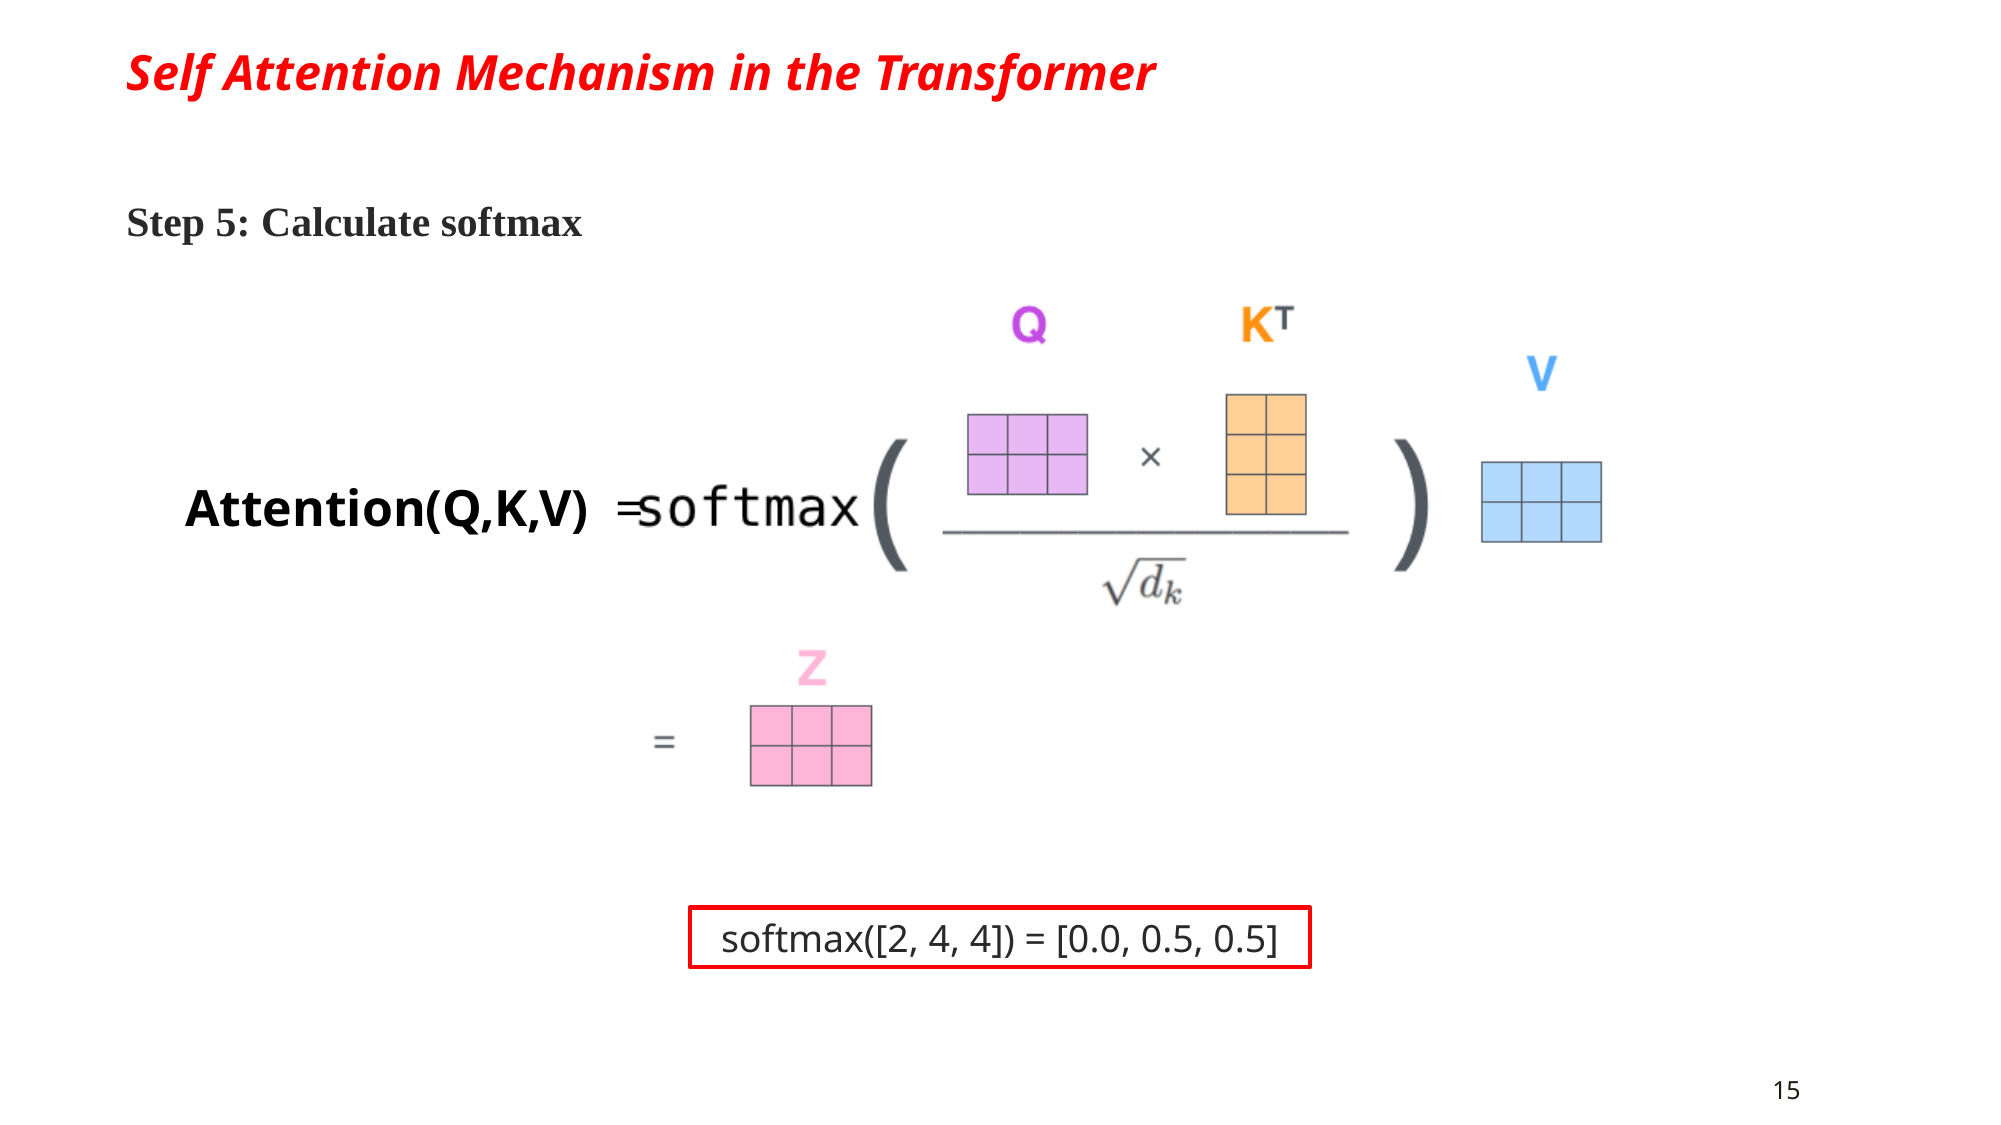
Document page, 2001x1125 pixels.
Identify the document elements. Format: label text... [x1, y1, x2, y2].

text_box Step 5: Calculate softmax [111, 220, 1112, 252]
picture [429, 290, 1795, 825]
text_box Attention(Q,K,V) = [170, 469, 429, 544]
text_box softmax([2, 4, 4]) = [0.0, 0.5, 0.5] [690, 907, 1310, 968]
title Self Attention Mechanism in the Transformer [111, 41, 1960, 220]
slide_number 15 [1553, 1058, 1816, 1125]
